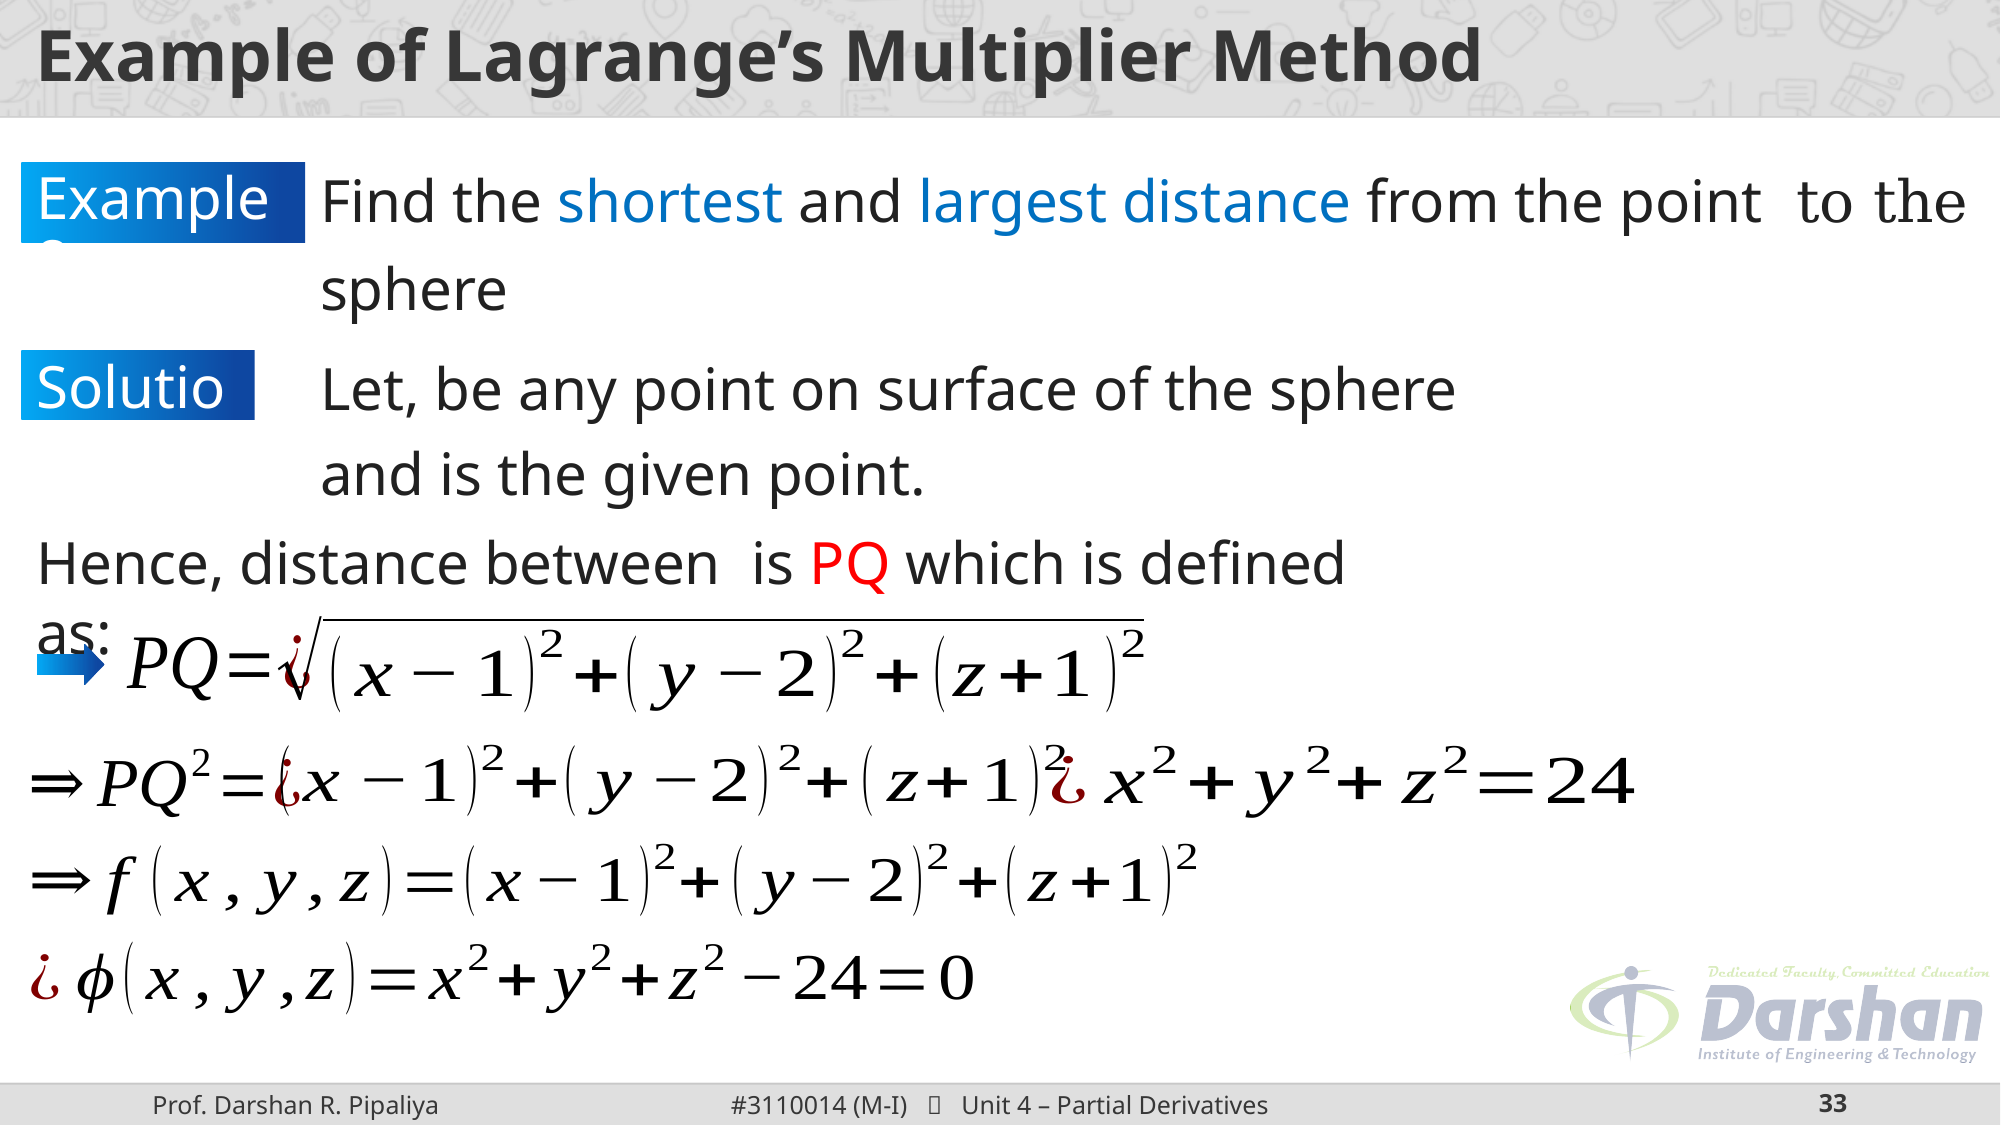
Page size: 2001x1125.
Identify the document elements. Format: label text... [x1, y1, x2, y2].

text_box Example 8: [21, 162, 306, 243]
title Example of Lagrange’s Multiplier Method [0, 0, 2000, 117]
text_box Solution: [21, 350, 255, 420]
text_box [36, 643, 105, 685]
